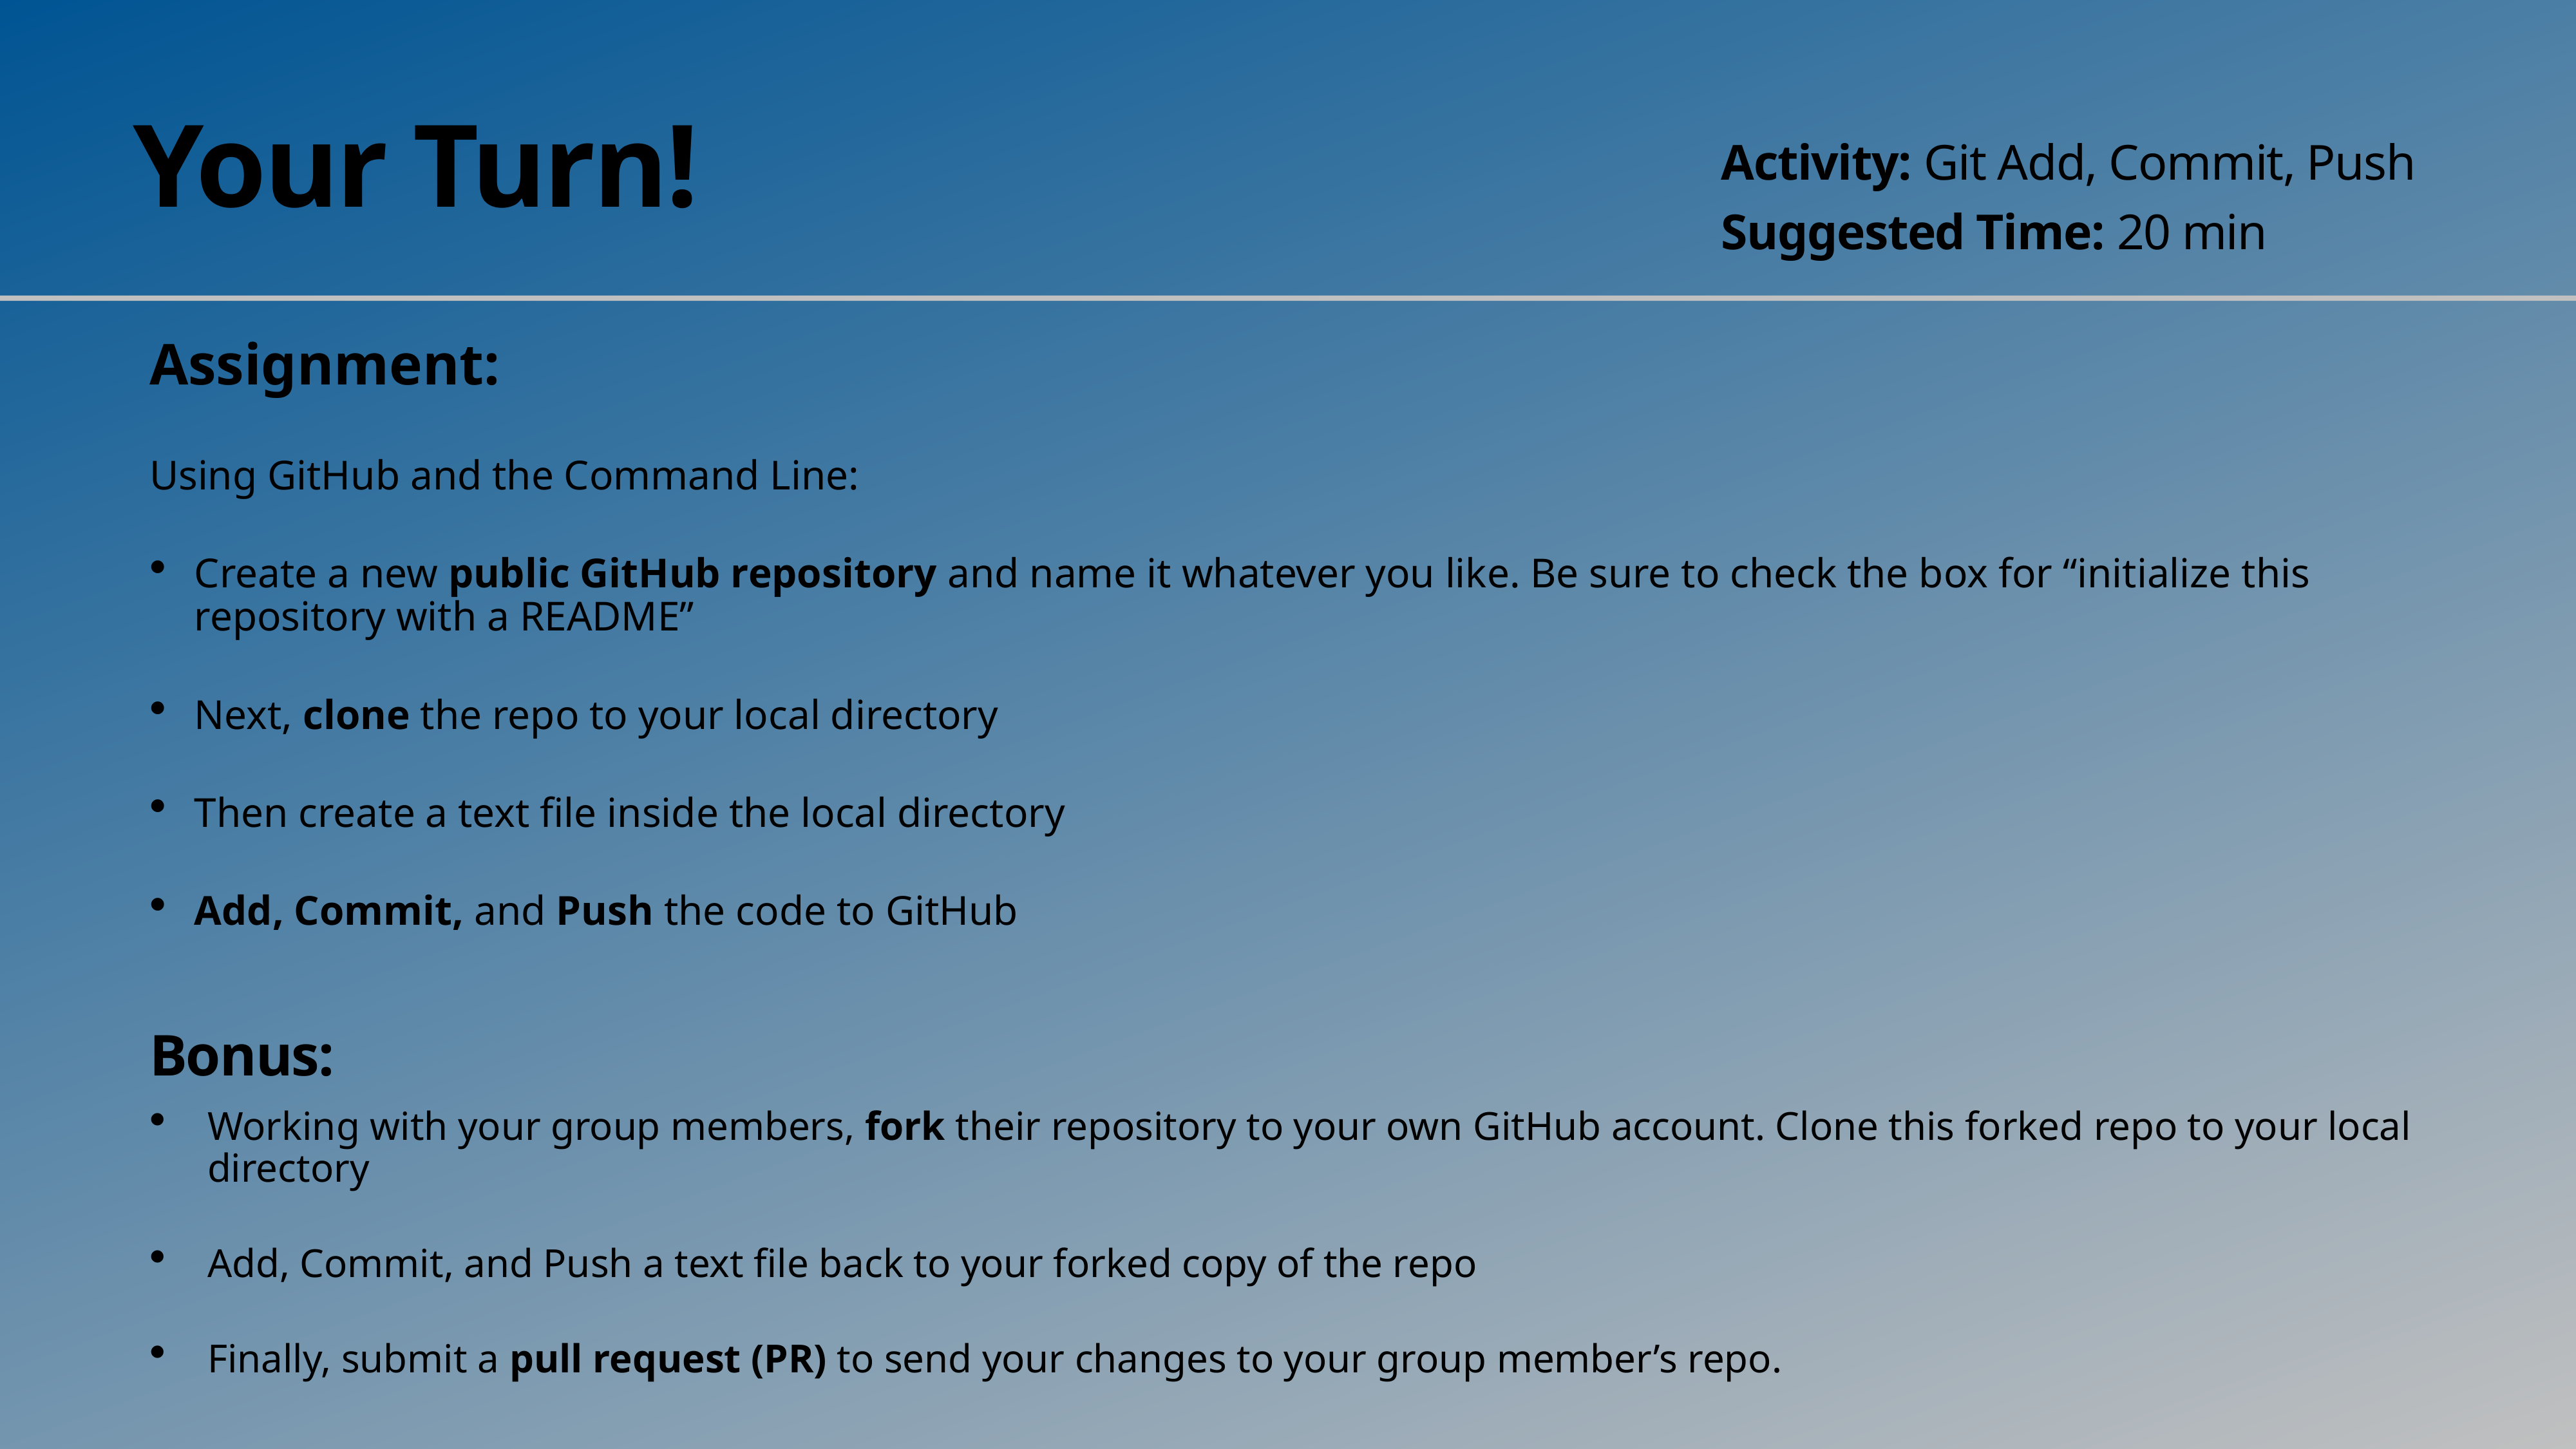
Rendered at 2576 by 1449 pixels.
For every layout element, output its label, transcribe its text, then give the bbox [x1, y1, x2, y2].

list Assignment: [144, 330, 2466, 422]
list Bonus: [144, 1027, 2466, 1101]
title Your Turn! [127, 113, 1679, 266]
list Using GitHub and the Command Line: Create a new public GitHub repository and name it whatever you like. Be sure to check the box for “initialize this repository with a README” Next, clone the repo to your local directory Then create a text file inside the local directory Add, Commit, and Push the code to GitHub [144, 450, 2466, 953]
list Activity: Git Add, Commit, Push Suggested Time: 20 min [1716, 113, 2521, 266]
list Working with your group members, fork their repository to your own GitHub account. Clone this forked repo to your local directory Add, Commit, and Push a text file back to your forked copy of the repo Finally, submit a pull request (PR) to send your changes to your group member’s repo. [144, 1101, 2466, 1364]
